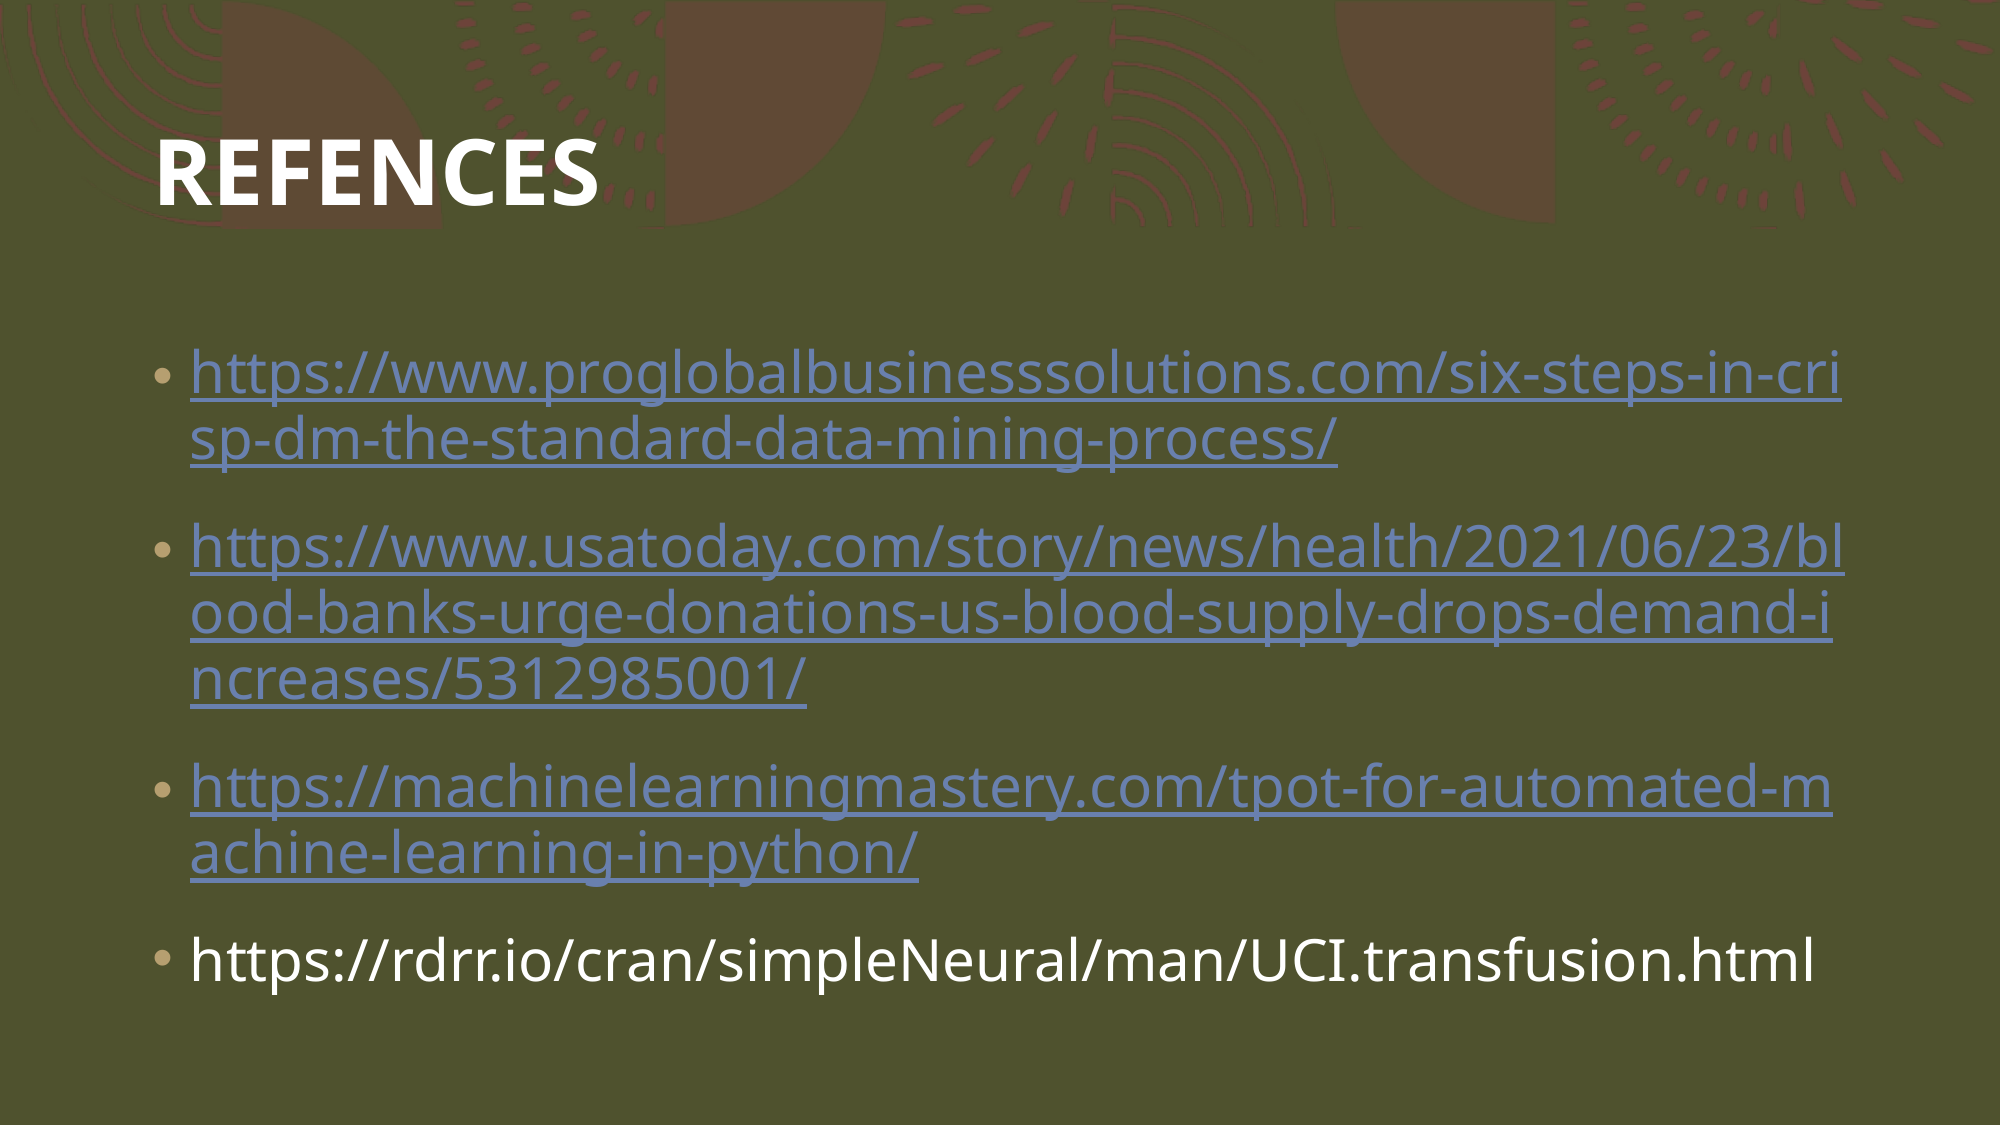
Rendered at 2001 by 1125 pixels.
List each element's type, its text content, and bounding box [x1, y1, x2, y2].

list https://www.proglobalbusinesssolutions.com/six-steps-in-crisp-dm-the-standard-data-mining-process/ https://www.usatoday.com/story/news/health/2021/06/23/blood-banks-urge-donations-us-blood-supply-drops-demand-increases/5312985001/ https://machinelearningmastery.com/tpot-for-automated-machine-learning-in-python/ https://rdrr.io/cran/simpleNeural/man/UCI.transfusion.html [137, 319, 1863, 1009]
title REFENCES [137, 60, 1863, 278]
